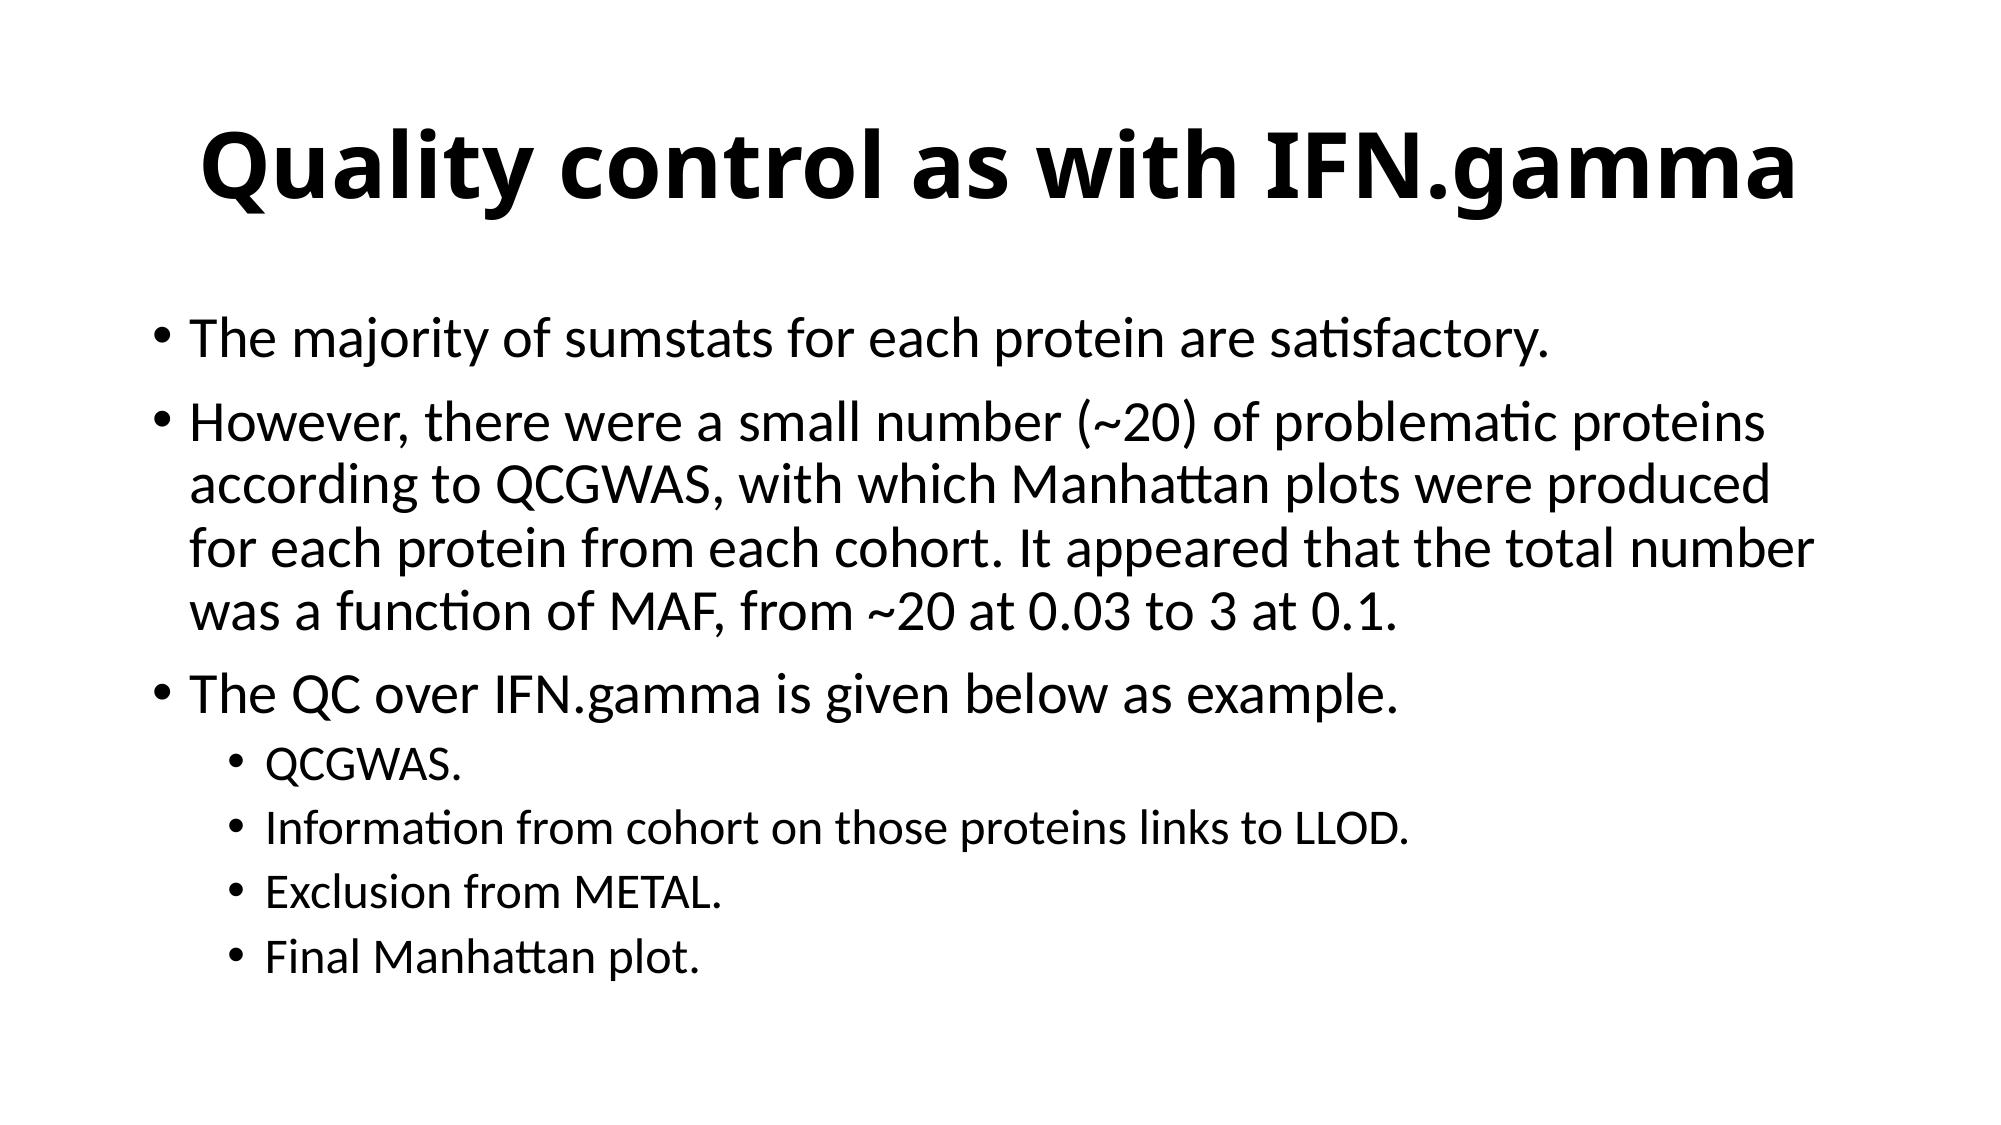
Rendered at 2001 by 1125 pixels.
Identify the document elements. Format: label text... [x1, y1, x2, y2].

title Quality control as with IFN.gamma [137, 59, 1863, 278]
list The majority of sumstats for each protein are satisfactory. However, there were a small number (~20) of problematic proteins according to QCGWAS, with which Manhattan plots were produced for each protein from each cohort. It appeared that the total number was a function of MAF, from ~20 at 0.03 to 3 at 0.1. The QC over IFN.gamma is given below as example. QCGWAS. Information from cohort on those proteins links to LLOD. Exclusion from METAL. Final Manhattan plot. [137, 299, 1863, 1014]
